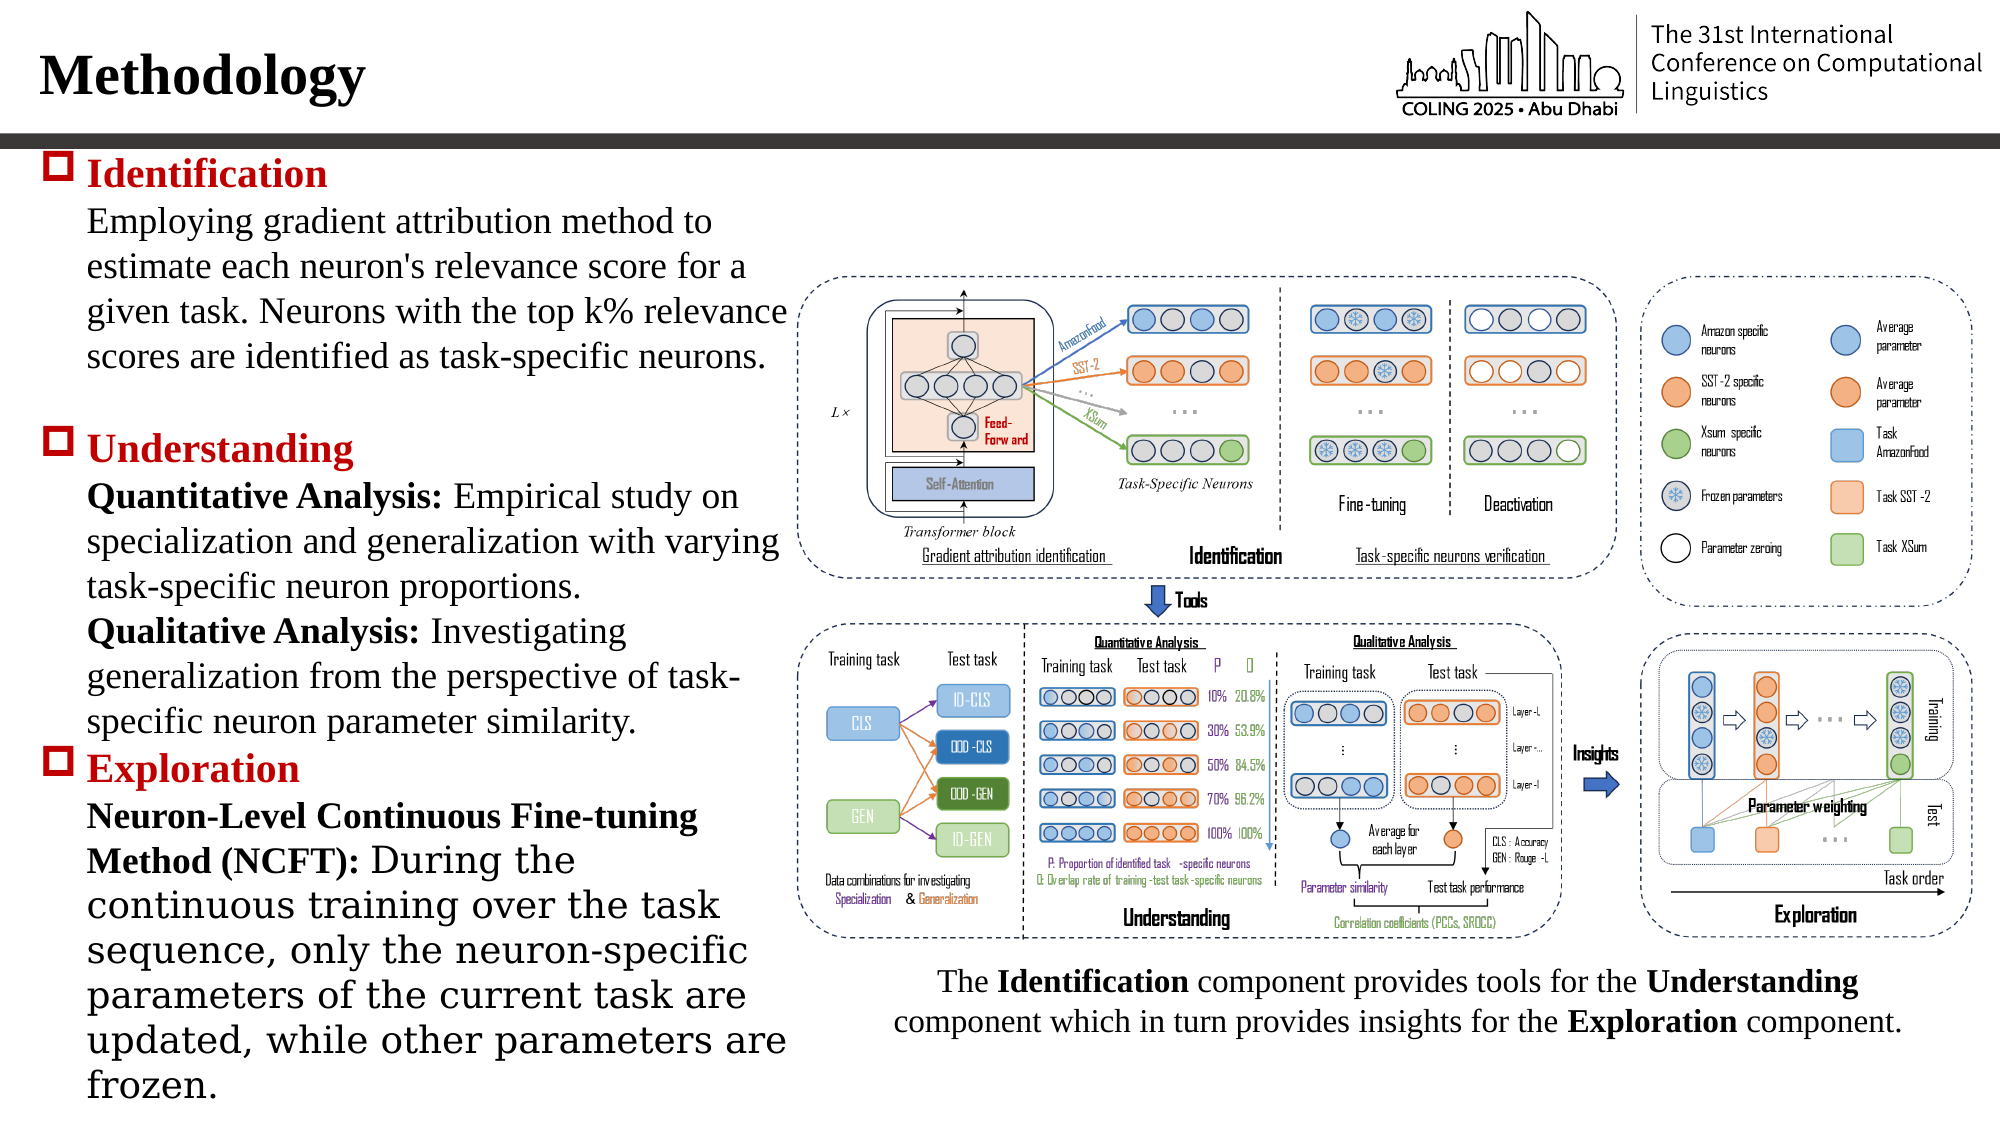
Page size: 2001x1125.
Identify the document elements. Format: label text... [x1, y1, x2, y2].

picture [796, 275, 1974, 945]
picture [1384, 1, 1998, 125]
text_box The Identification component provides tools for the Understanding component which in turn provides insights for the Exploration component. [847, 951, 1949, 1047]
text_box Methodology [24, 28, 1030, 114]
text_box [0, 132, 2000, 150]
